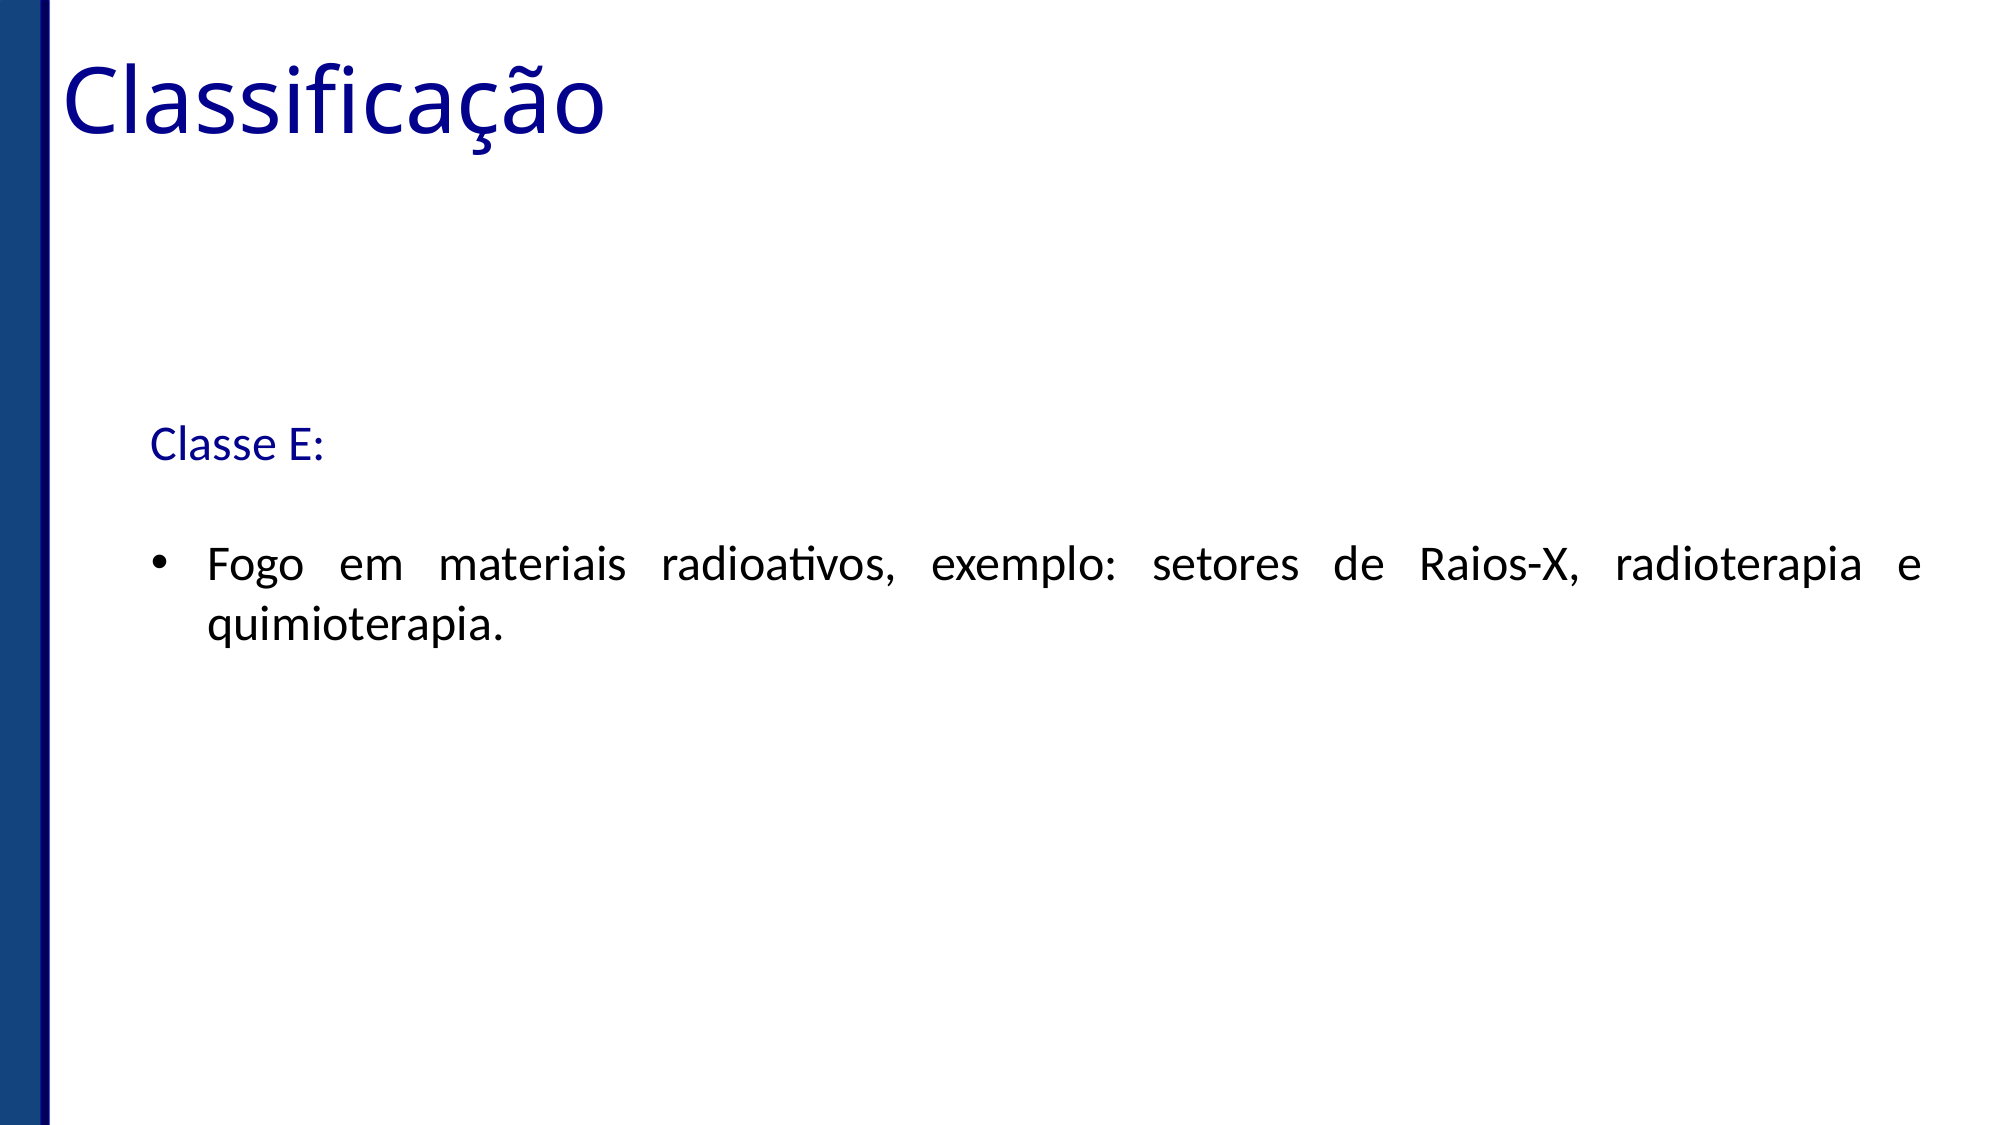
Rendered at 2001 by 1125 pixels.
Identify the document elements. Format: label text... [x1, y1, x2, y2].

text_box Classe E: Fogo em materiais radioativos, exemplo: setores de Raios-X, radioterapia e quimioterapia. [136, 403, 1939, 719]
text_box Classificação [46, 34, 623, 160]
picture [0, 0, 2001, 1125]
